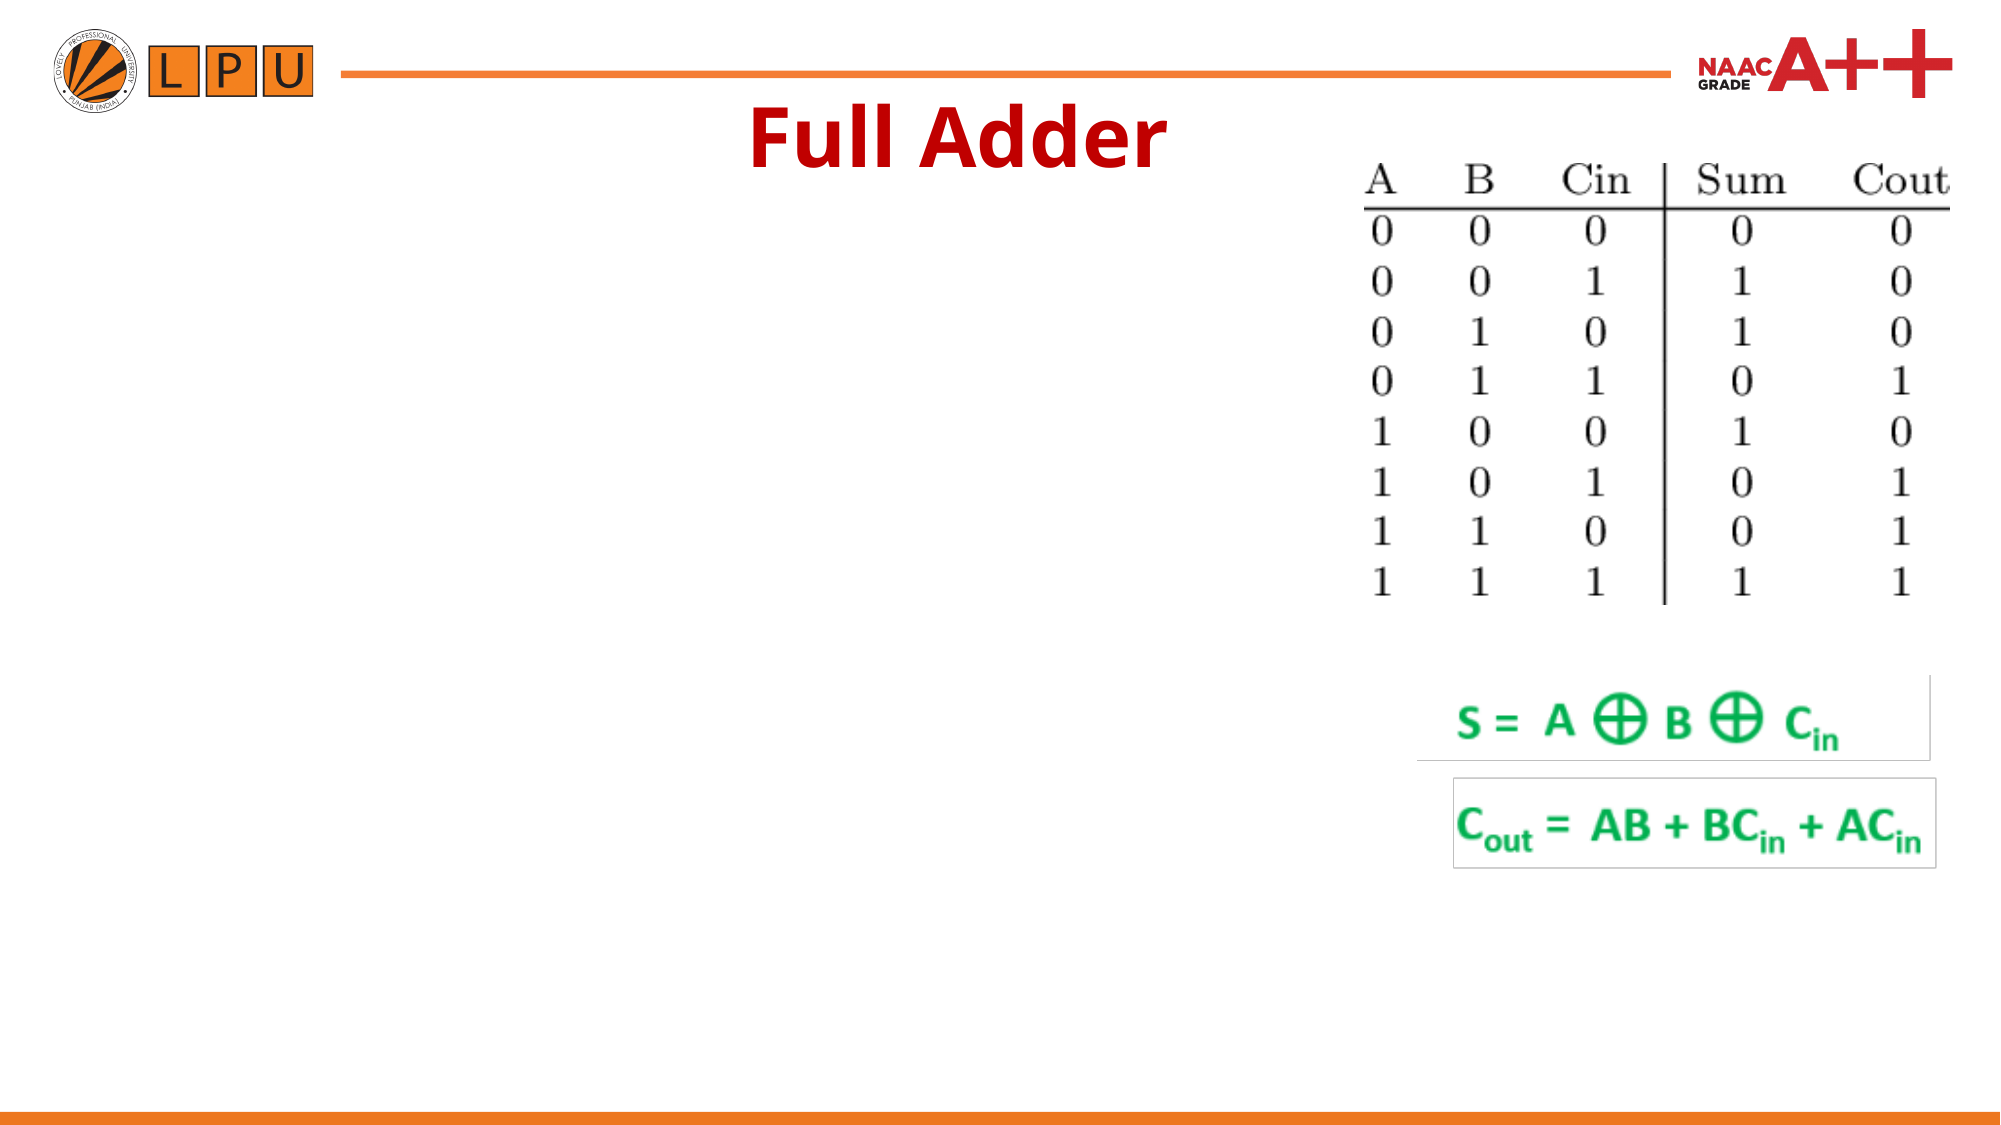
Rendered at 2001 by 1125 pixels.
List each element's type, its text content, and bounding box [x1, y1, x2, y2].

picture [1417, 675, 1951, 889]
picture [1364, 163, 1951, 606]
title Full Adder [0, 59, 1916, 221]
